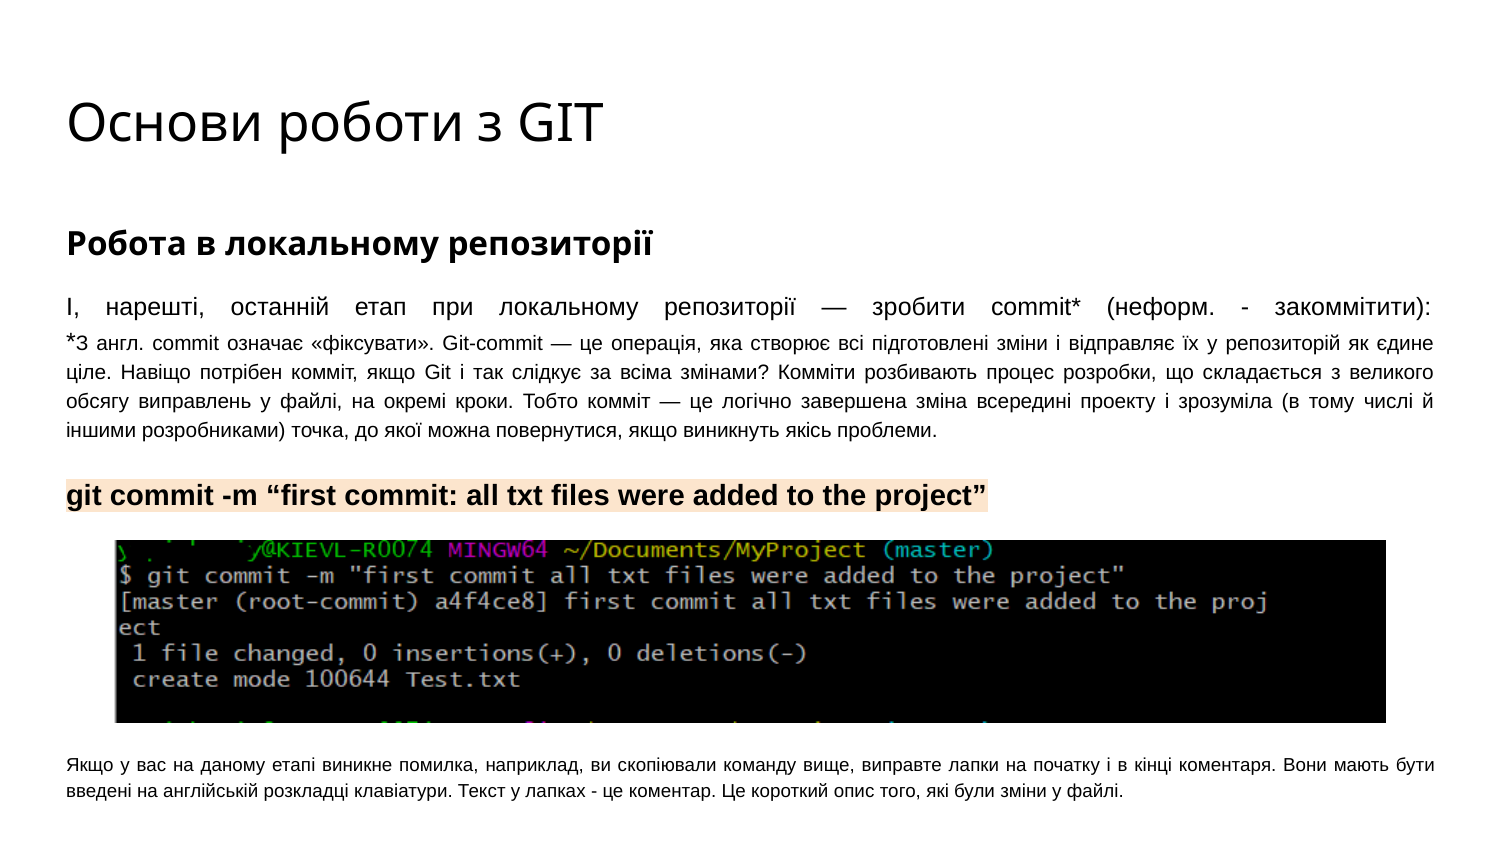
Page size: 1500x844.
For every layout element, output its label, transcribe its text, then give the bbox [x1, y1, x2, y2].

title Основи роботи з GIT [51, 72, 1449, 167]
text_box І, нарешті, останній етап при локальному репозиторії — зробити commit* (неформ. - закоммітити): *З англ. commit означає «фіксувати». Git-commit — це операція, яка створює всі підготовлені зміни і відправляє їх у репозиторій як єдине ціле. Навіщо потрібен комміт, якщо Git і так слідкує за всіма змінами? Комміти розбивають процес розробки, що складається з великого обсягу виправлень у файлі, на окремі кроки. Тобто комміт — це логічно завершена зміна всередині проекту і зрозуміла (в тому числі й іншими розробниками) точка, до якої можна повернутися, якщо виникнуть якісь проблеми. git commit -m “first commit: all txt files were added to the project” [51, 271, 1449, 527]
picture [114, 540, 1386, 724]
text_box Якщо у вас на даному етапі виникне помилка, наприклад, ви скопіювали команду вище, виправте лапки на початку і в кінці коментаря. Вони мають бути введені на англійській розкладці клавіатури. Текст у лапках - це коментар. Це короткий опис того, які були зміни у файлі. [51, 733, 1449, 816]
text_box Робота в локальному репозиторії [51, 200, 1449, 271]
